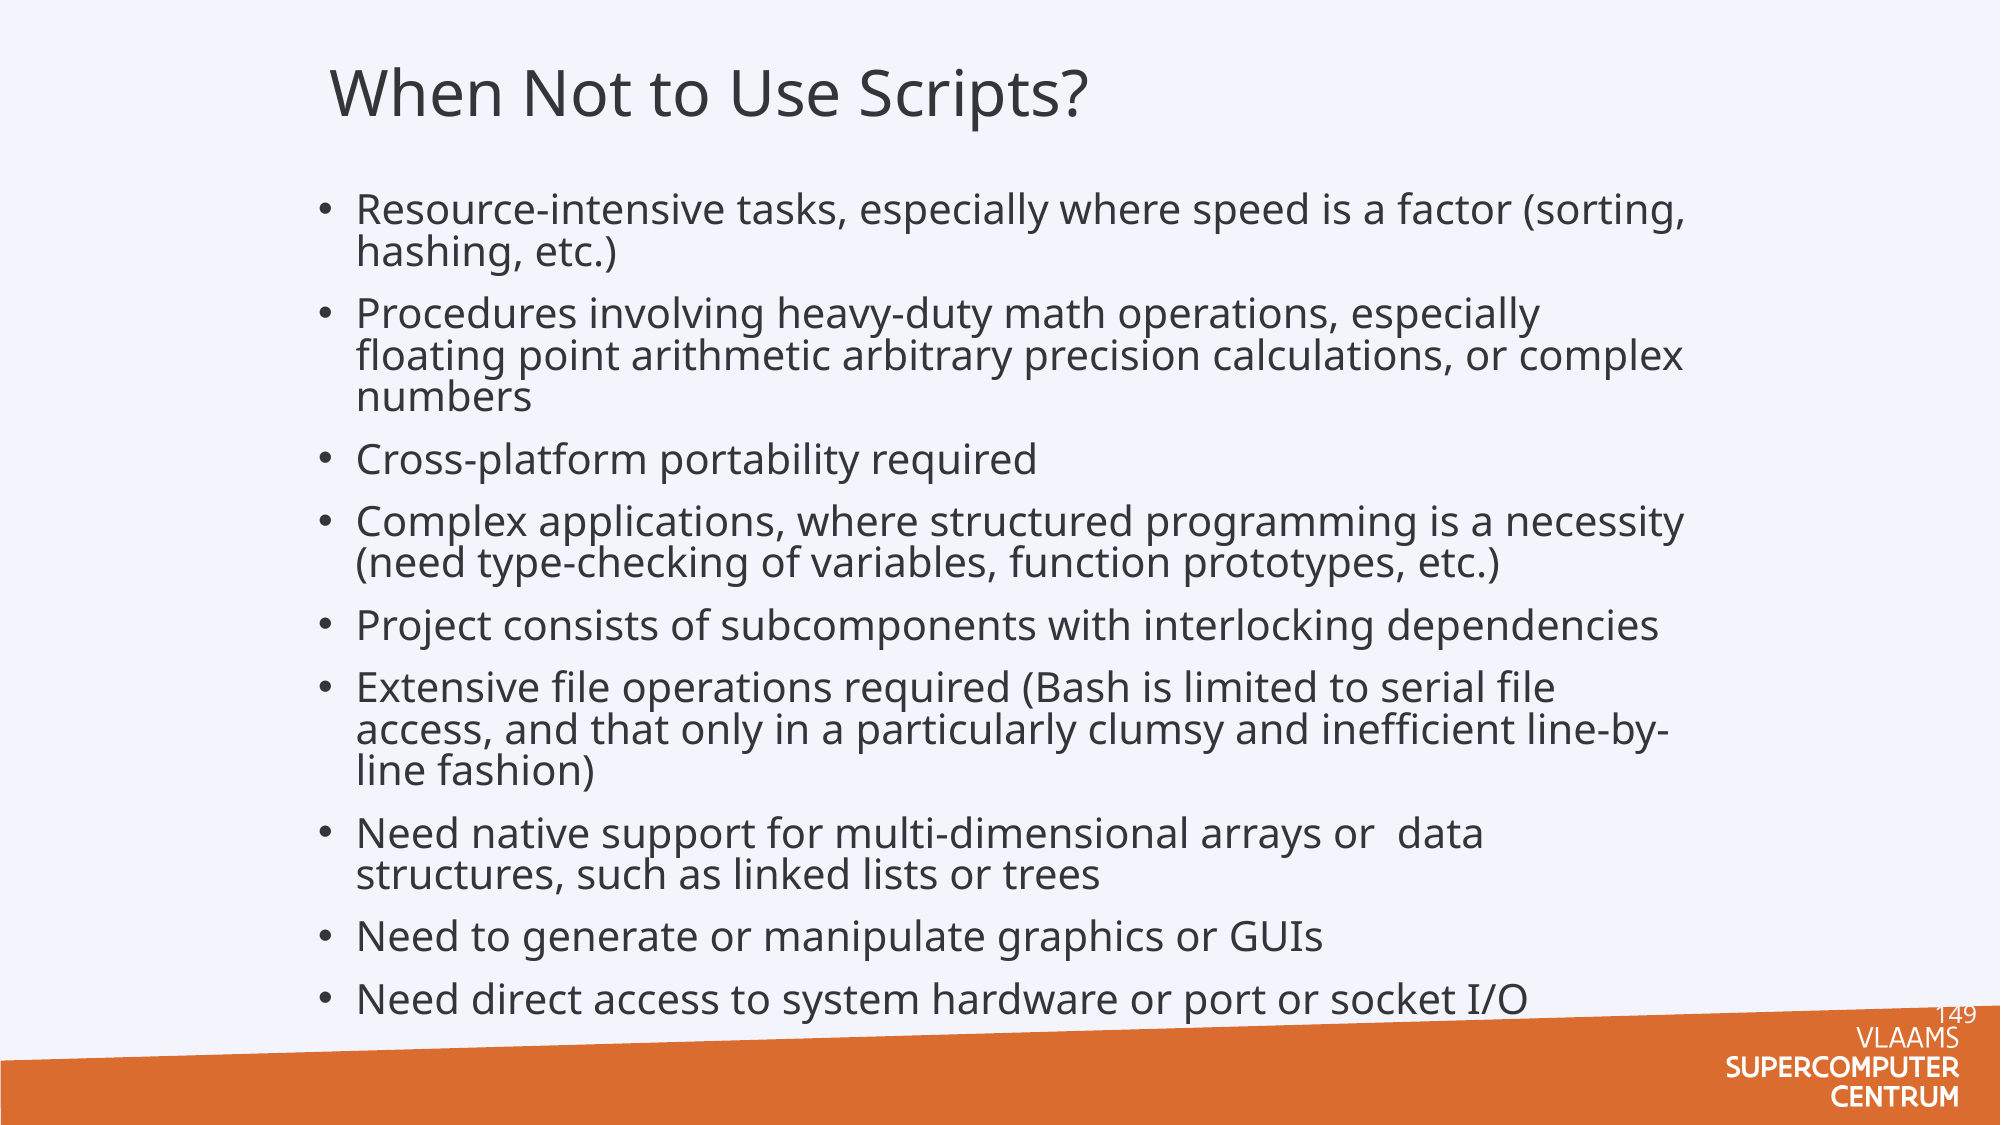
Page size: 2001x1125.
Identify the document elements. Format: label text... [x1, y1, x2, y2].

list Resource-intensive tasks, especially where speed is a factor (sorting, hashing, etc.)‏ Procedures involving heavy-duty math operations, especially floating point arithmetic arbitrary precision calculations, or complex numbers Cross-platform portability required Complex applications, where structured programming is a necessity (need type-checking of variables, function prototypes, etc.)‏ Project consists of subcomponents with interlocking dependencies Extensive file operations required (Bash is limited to serial file access, and that only in a particularly clumsy and inefficient line-by-line fashion)‏ Need native support for multi-dimensional arrays or data structures, such as linked lists or trees Need to generate or manipulate graphics or GUIs Need direct access to system hardware or port or socket I/O [303, 184, 1709, 917]
picture [1725, 1021, 1960, 1117]
title When Not to Use Scripts? [314, 42, 1596, 138]
slide_number 149 [1787, 992, 1993, 1040]
